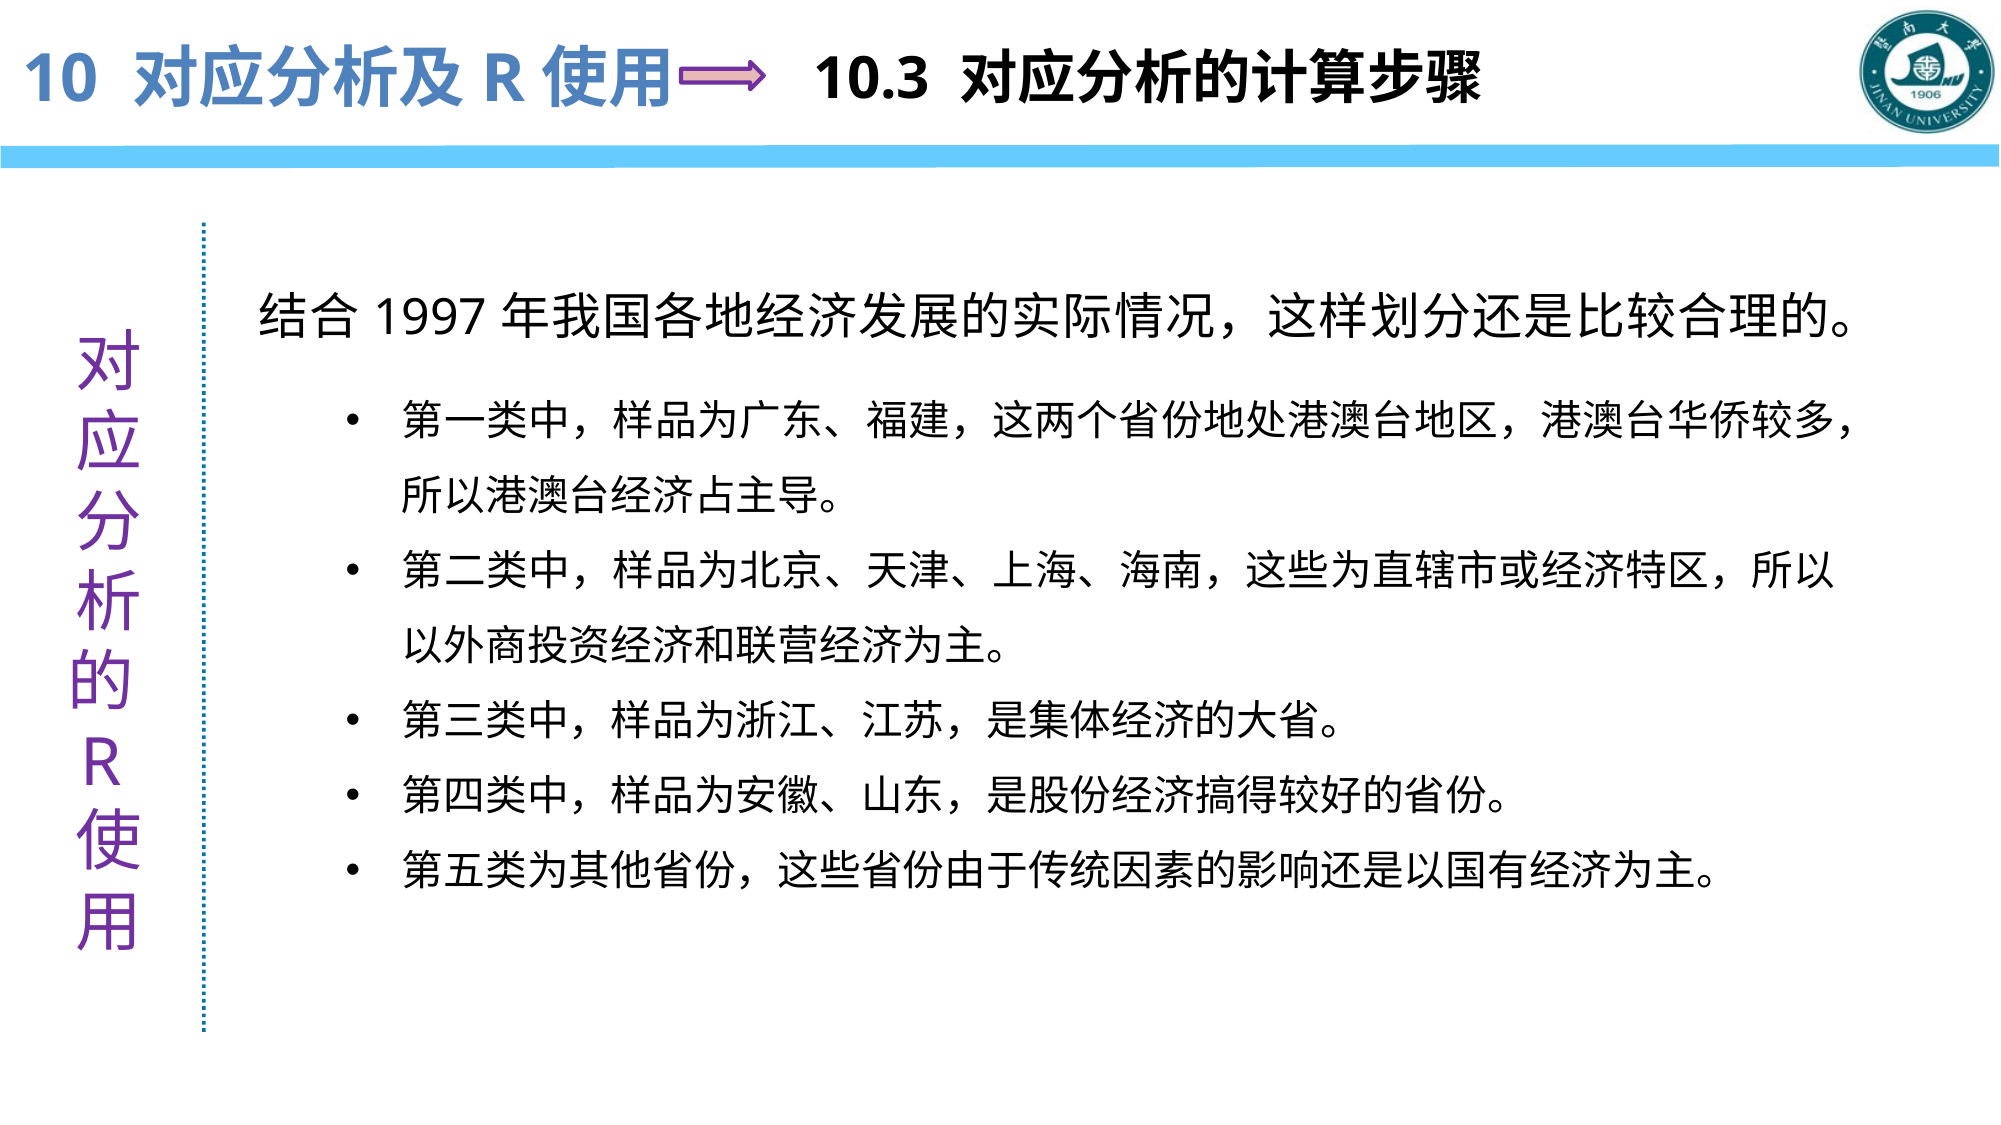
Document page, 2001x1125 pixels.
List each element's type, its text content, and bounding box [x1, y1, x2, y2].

text_box 第一类中，样品为广东、福建，这两个省份地处港澳台地区，港澳台华侨较多，所以港澳台经济占主导。 第二类中，样品为北京、天津、上海、海南，这些为直辖市或经济特区，所以以外商投资经济和联营经济为主。 第三类中，样品为浙江、江苏，是集体经济的大省。 第四类中，样品为安徽、山东，是股份经济搞得较好的省份。 第五类为其他省份，这些省份由于传统因素的影响还是以国有经济为主。 [255, 361, 1851, 947]
text_box 对应分析的R使用 [43, 311, 175, 1046]
text_box 10.3 对应分析的计算步骤 [922, 32, 1510, 118]
text_box 结合1997年我国各地经济发展的实际情况，这样划分还是比较合理的。 [243, 247, 1846, 352]
text_box [678, 59, 766, 92]
text_box 10 对应分析及R使用 [7, 27, 922, 123]
picture [1856, 6, 1996, 134]
